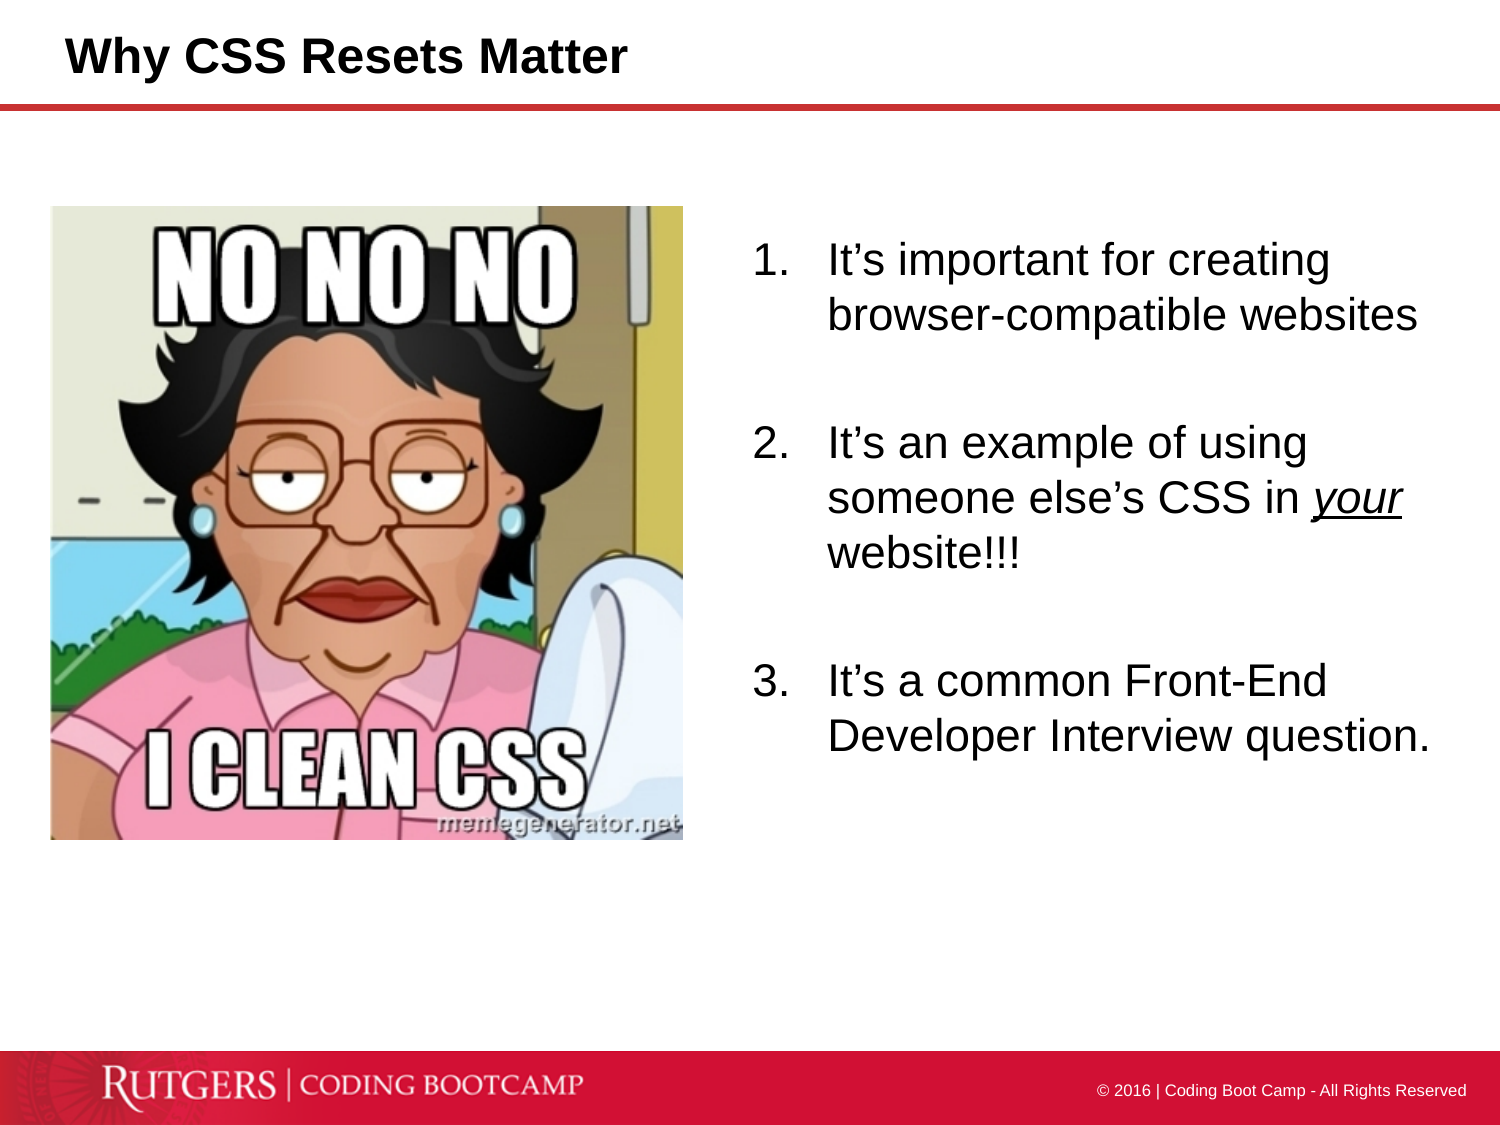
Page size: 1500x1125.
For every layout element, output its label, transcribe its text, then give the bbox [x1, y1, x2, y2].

picture [49, 206, 683, 840]
text_box It’s important for creating browser-compatible websites It’s an example of using someone else’s CSS in your website!!! It’s a common Front-End Developer Interview question. [737, 214, 1484, 840]
picture [0, 1051, 650, 1125]
text_box Why CSS Resets Matter [50, 16, 913, 91]
